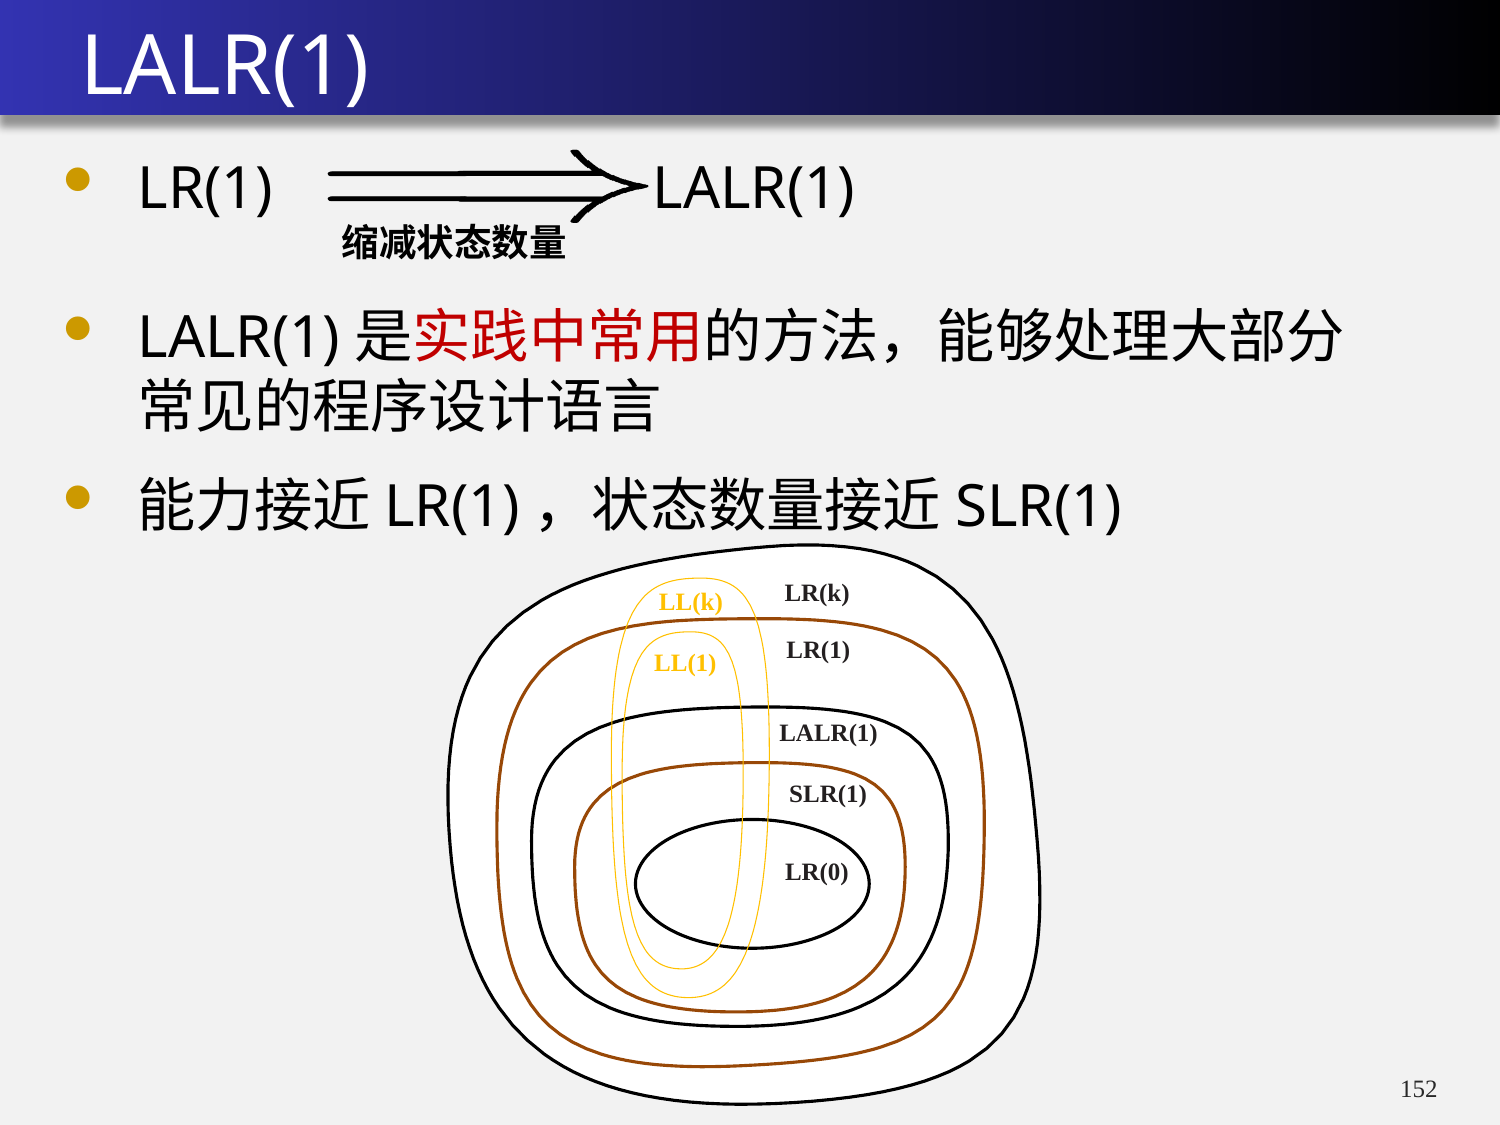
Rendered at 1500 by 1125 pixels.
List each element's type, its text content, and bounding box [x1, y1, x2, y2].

text_box LALR(1)是实践中常用的方法，能够处理大部分常见的程序设计语言 [60, 283, 1371, 440]
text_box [449, 549, 1036, 1107]
slide_number 151 [1368, 1077, 1482, 1103]
title LALR(1) [78, 8, 1246, 132]
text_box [60, 133, 1483, 272]
text_box 能力接近LR(1)，状态数量接近SLR(1) [60, 452, 1482, 539]
